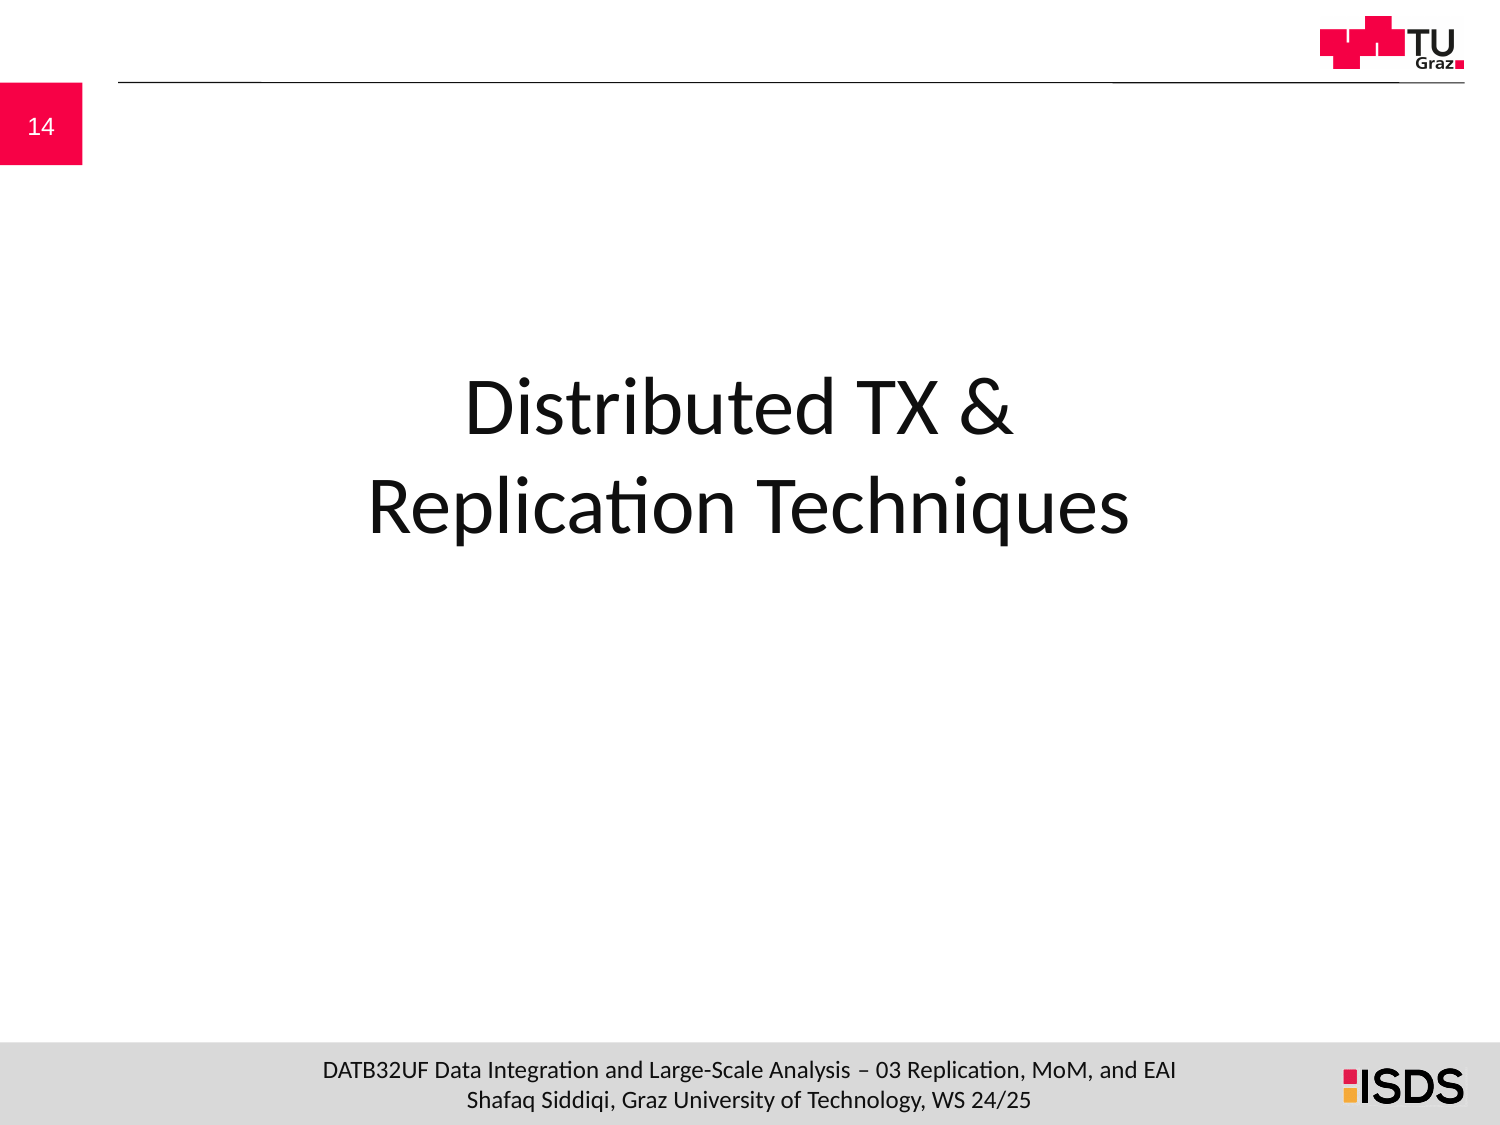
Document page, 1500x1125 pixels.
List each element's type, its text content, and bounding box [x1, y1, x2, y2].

picture [1320, 16, 1464, 69]
picture [1339, 1065, 1468, 1107]
title Distributed TX & Replication Techniques [33, 343, 1465, 558]
